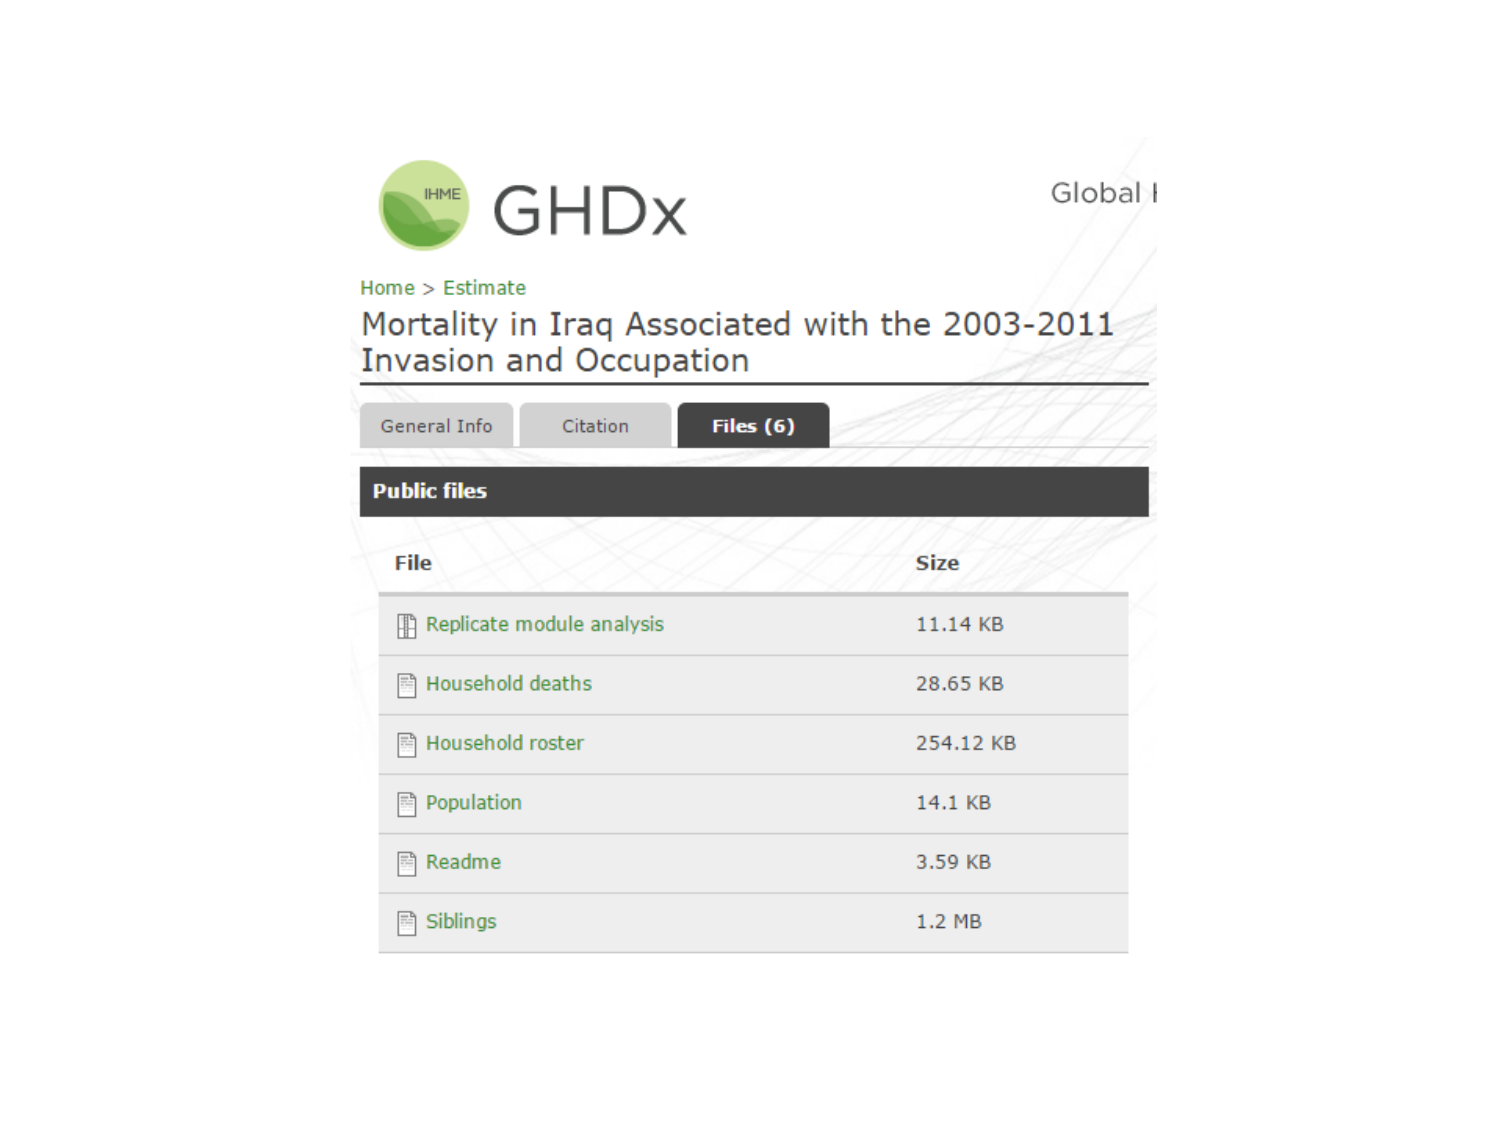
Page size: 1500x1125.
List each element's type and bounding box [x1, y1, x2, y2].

picture [343, 137, 1157, 988]
